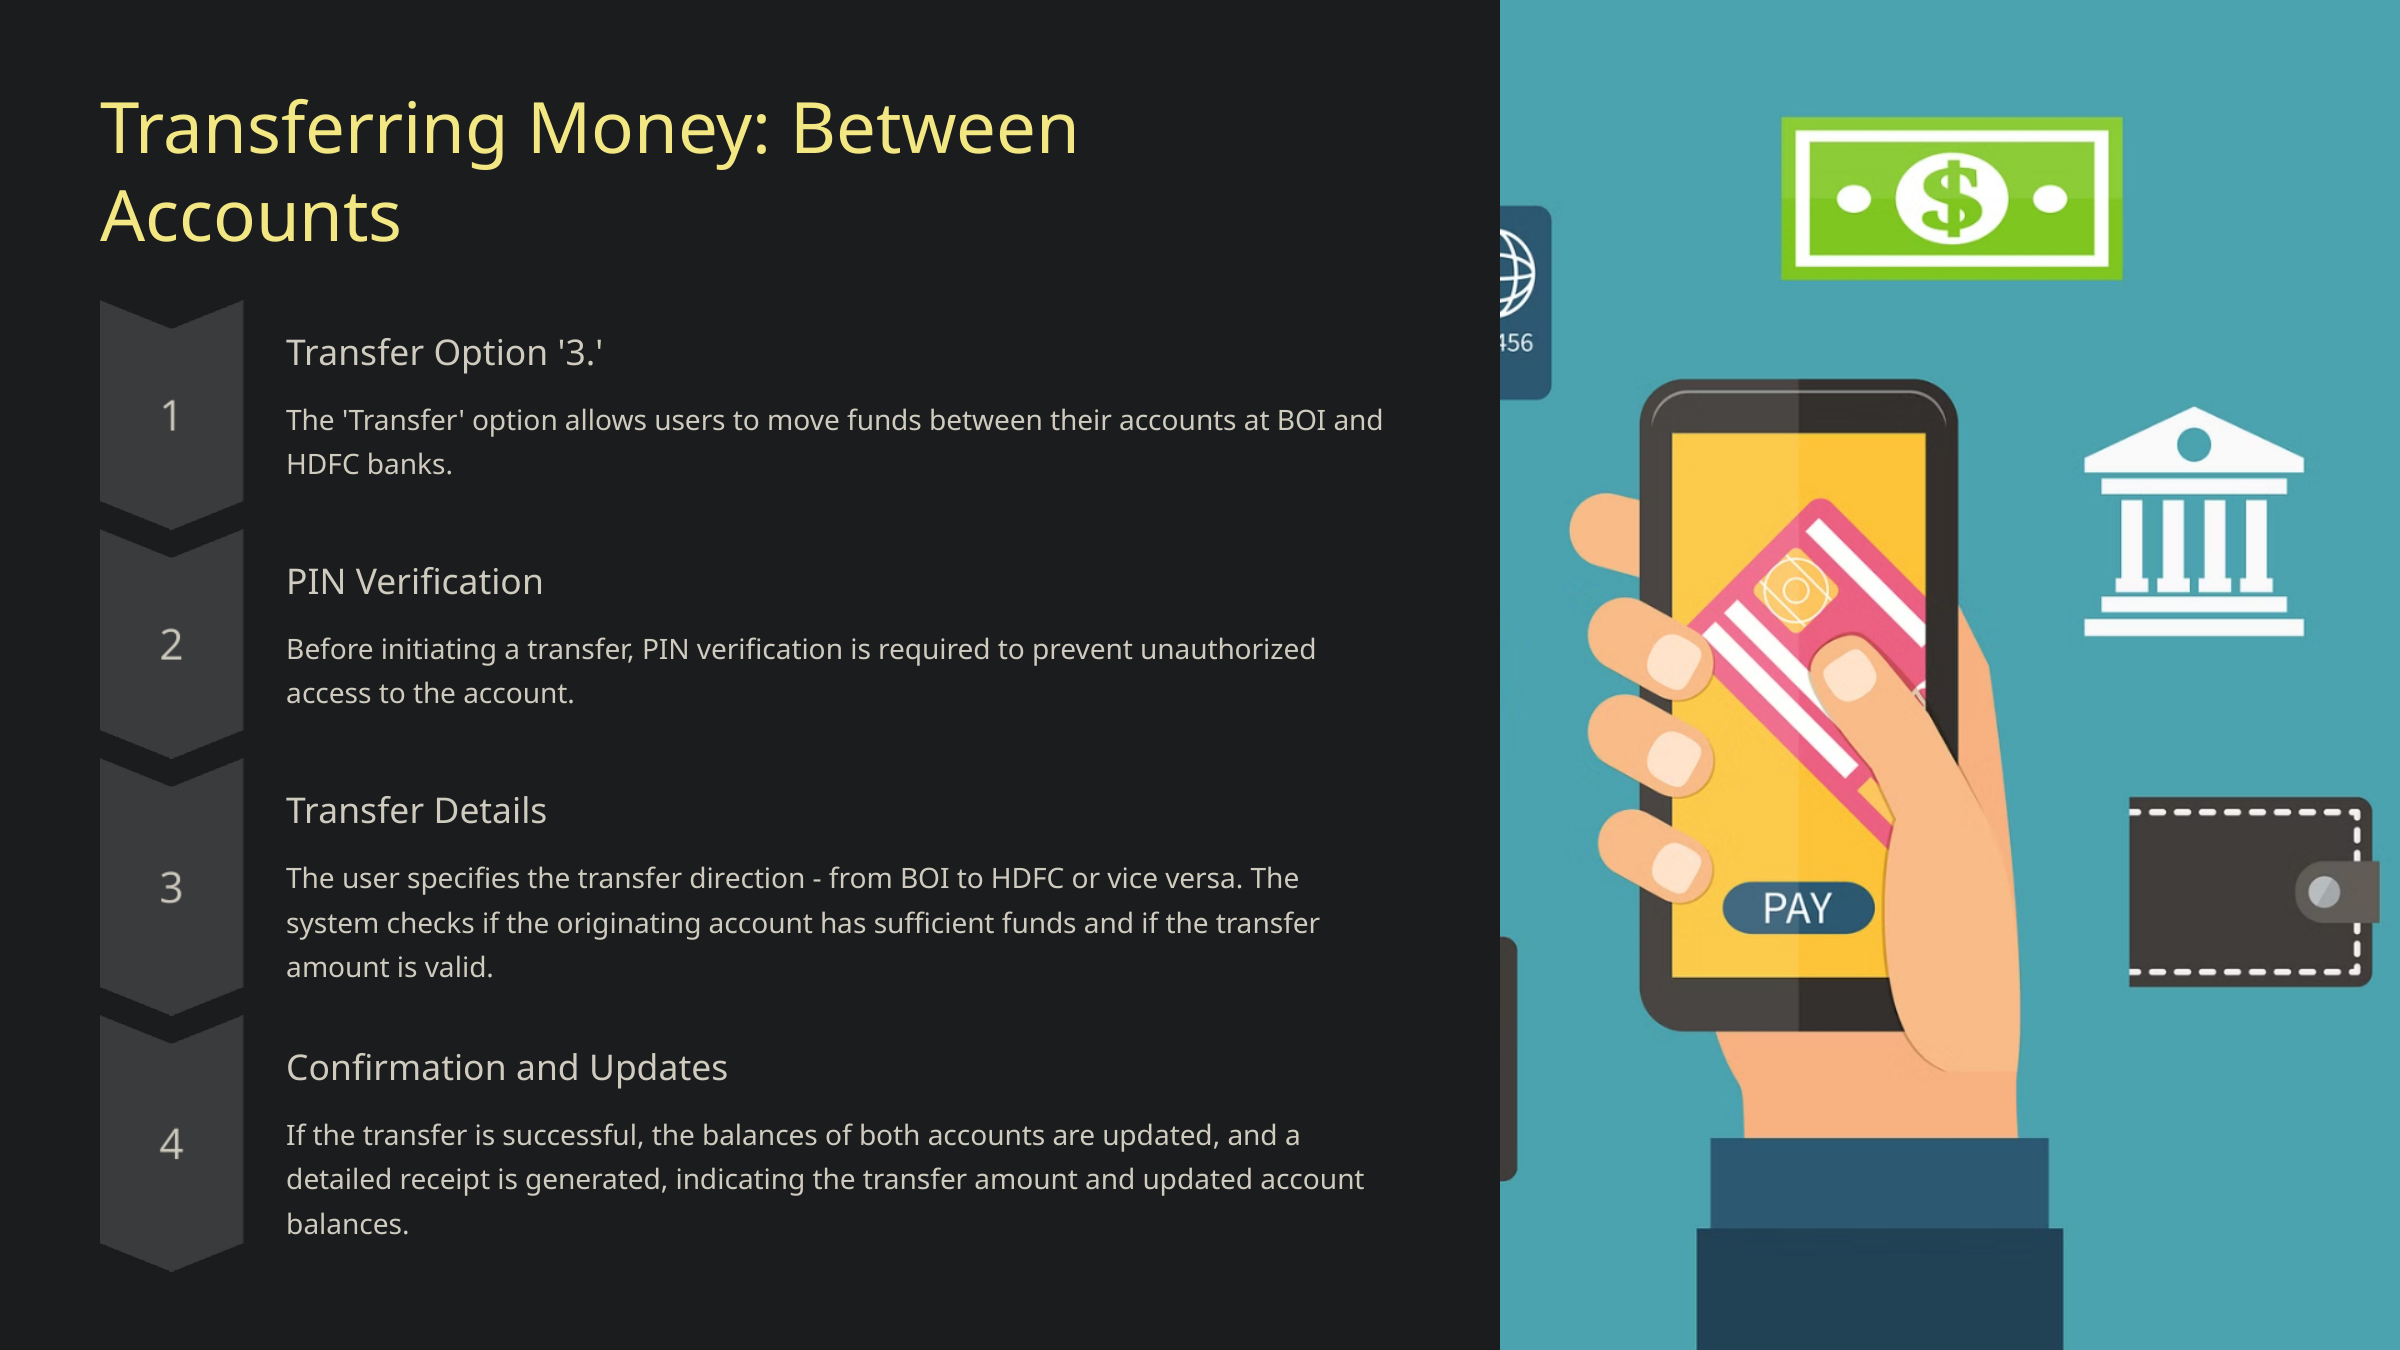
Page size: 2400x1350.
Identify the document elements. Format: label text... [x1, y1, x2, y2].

text_box Confirmation and Updates [286, 1043, 743, 1089]
text_box Transfer Details [286, 787, 644, 832]
text_box The 'Transfer' option allows users to move funds between their accounts at BOI and HDFC banks. [286, 391, 1400, 483]
text_box The user specifies the transfer direction - from BOI to HDFC or vice versa. The system checks if the originating account has sufficient funds and if the transfer amount is valid. [286, 849, 1400, 987]
text_box If the transfer is successful, the balances of both accounts are updated, and a detailed receipt is generated, indicating the transfer amount and updated account balances. [286, 1105, 1400, 1244]
picture [100, 300, 244, 1272]
text_box Transfer Option '3.' [286, 329, 644, 374]
text_box PIN Verification [286, 558, 644, 603]
text_box Transferring Money: Between Accounts [100, 78, 1400, 258]
picture [1499, 0, 2400, 1350]
text_box Before initiating a transfer, PIN verification is required to prevent unauthorized access to the account. [286, 620, 1400, 712]
